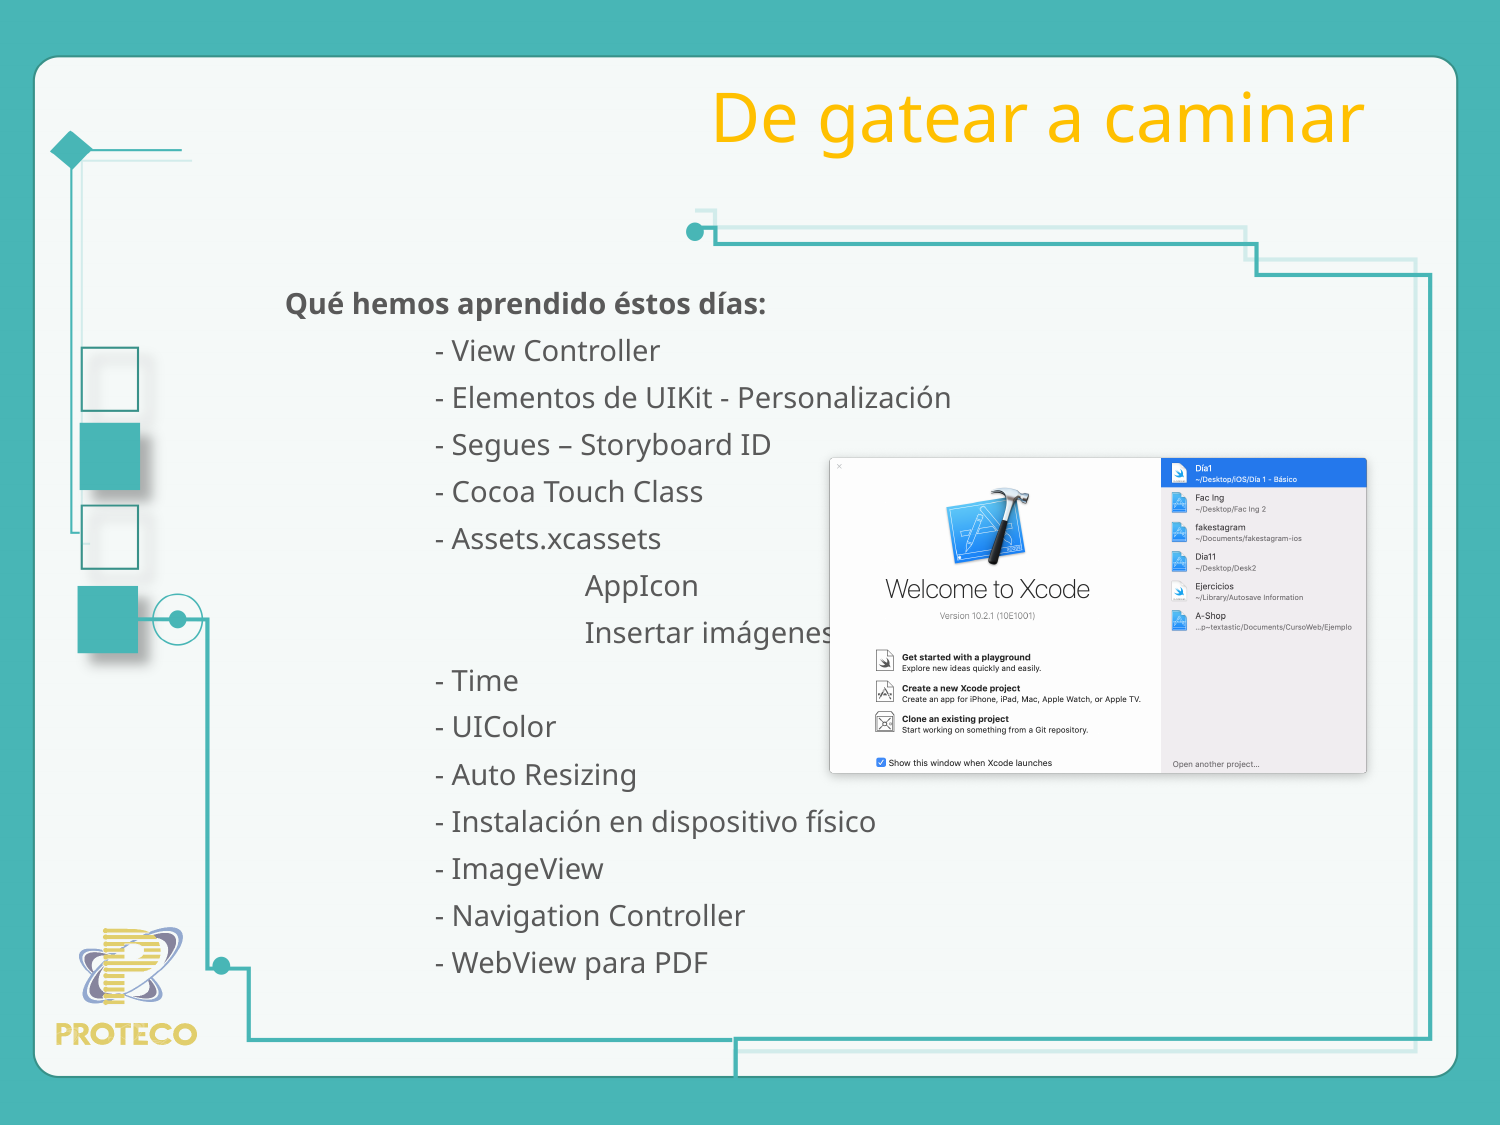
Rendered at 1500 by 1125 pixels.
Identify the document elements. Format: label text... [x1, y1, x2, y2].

picture [0, 0, 1500, 1125]
list Qué hemos aprendido éstos días: - View Controller - Elementos de UIKit - Personalización - Segues – Storyboard ID - Cocoa Touch Class - Assets.xcassets AppIcon Insertar imágenes - Time - UIColor - Auto Resizing - Instalación en dispositivo físico - ImageView - Navigation Controller - WebView para PDF [270, 281, 1382, 1012]
title De gatear a caminar [325, 75, 1382, 174]
